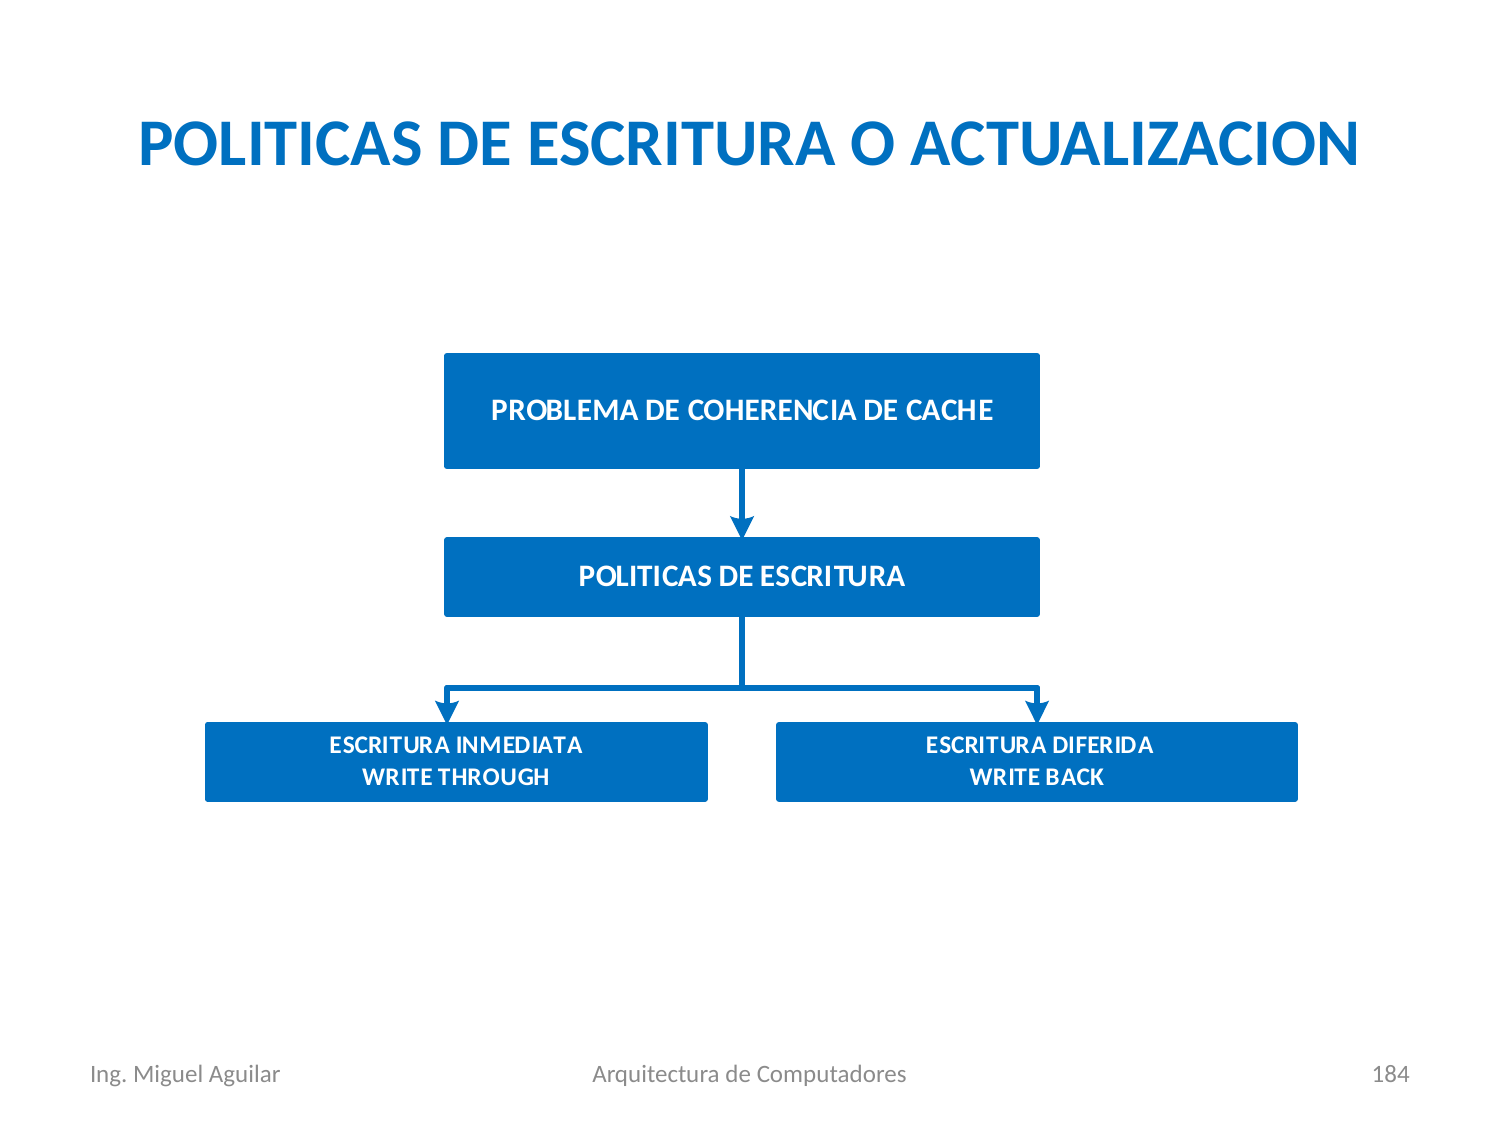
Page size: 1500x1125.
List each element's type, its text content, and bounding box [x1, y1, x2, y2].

title POLITICAS DE ESCRITURA O ACTUALIZACION [75, 45, 1425, 233]
footer Arquitectura de Computadores [512, 1042, 988, 1103]
slide_number 184 [1074, 1042, 1425, 1103]
slide_number Ing. Miguel Aguilar [75, 1042, 425, 1103]
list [201, 349, 1299, 806]
